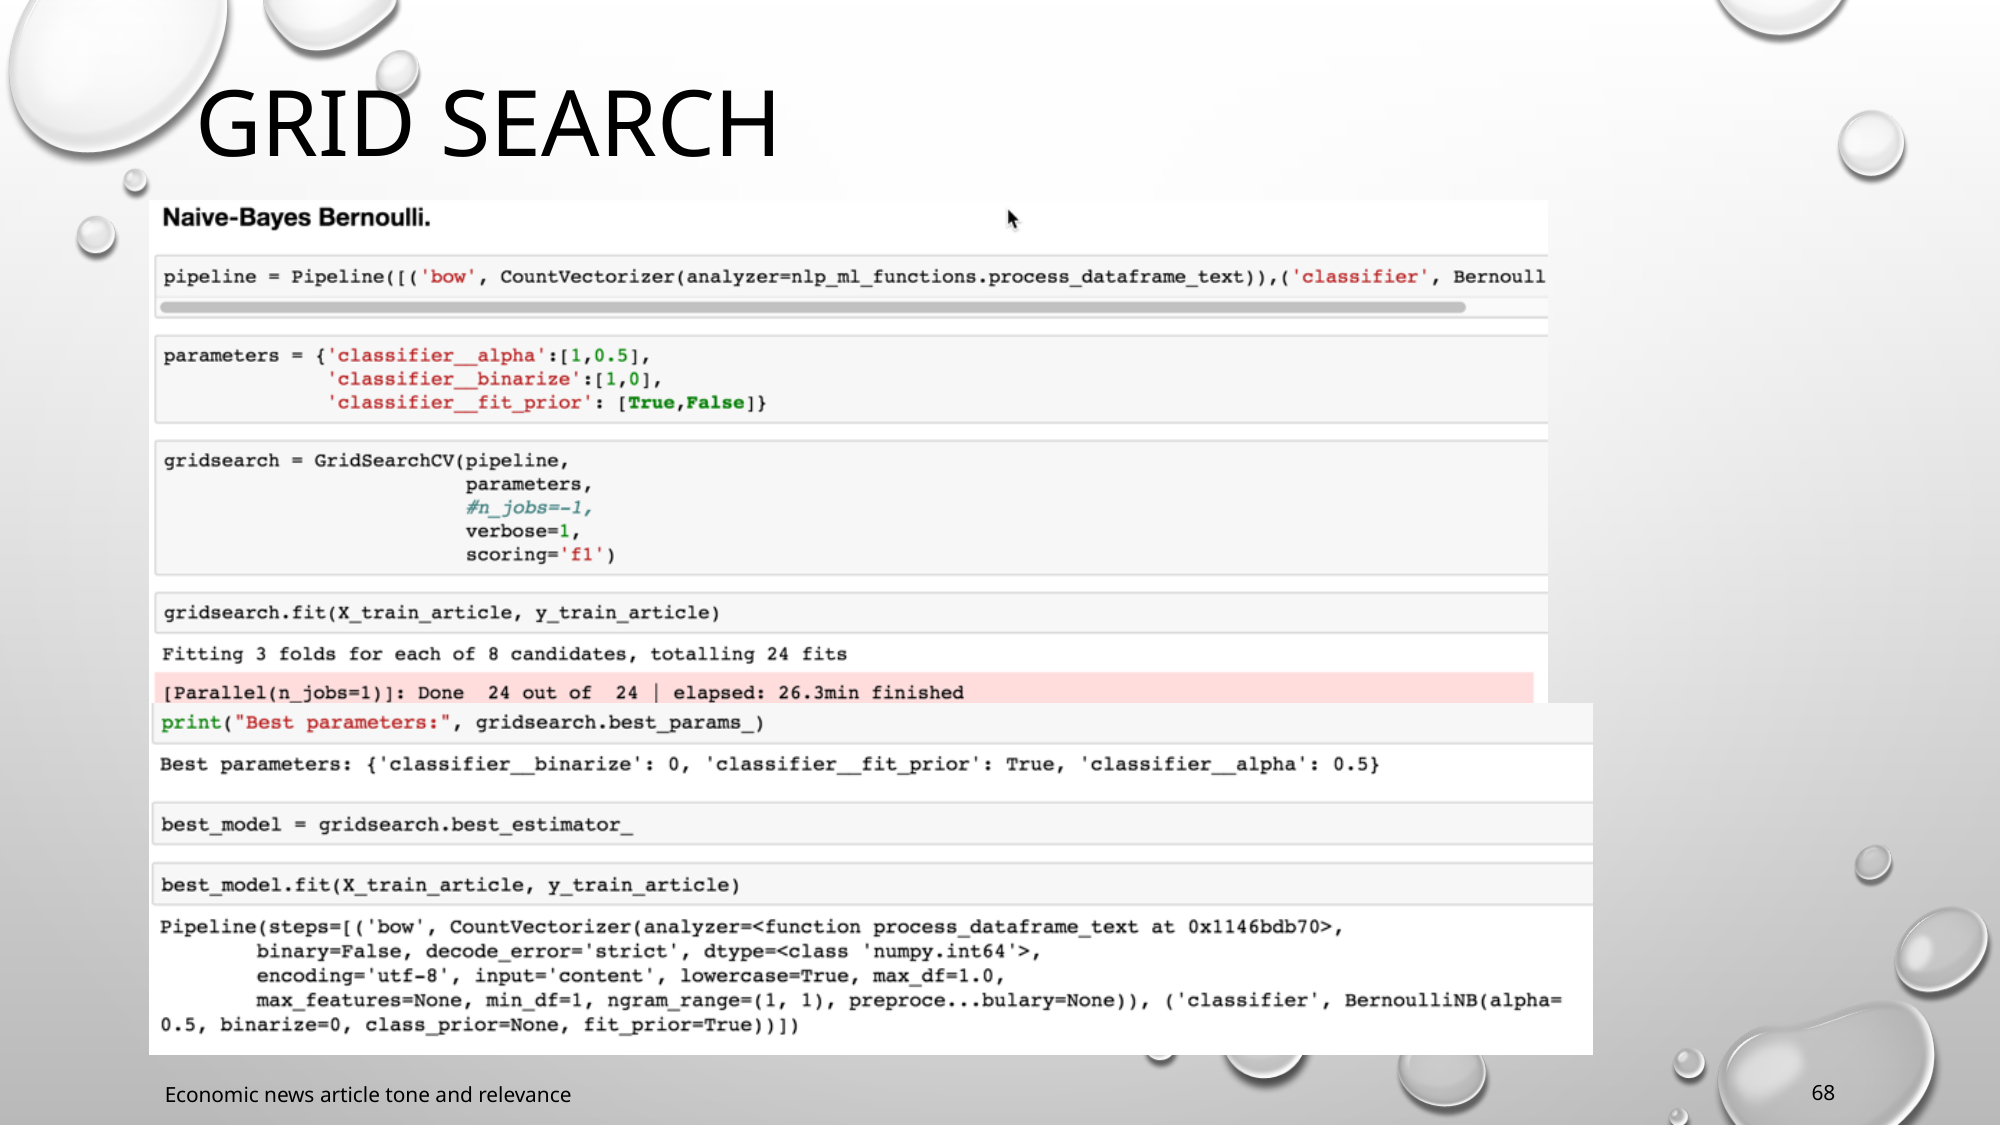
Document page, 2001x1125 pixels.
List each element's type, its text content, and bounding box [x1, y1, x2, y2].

title Grid search [180, 47, 1830, 206]
slide_number 68 [1724, 1063, 1851, 1124]
picture [0, 0, 2000, 1125]
footer Economic news article tone and relevance [149, 1063, 1245, 1124]
